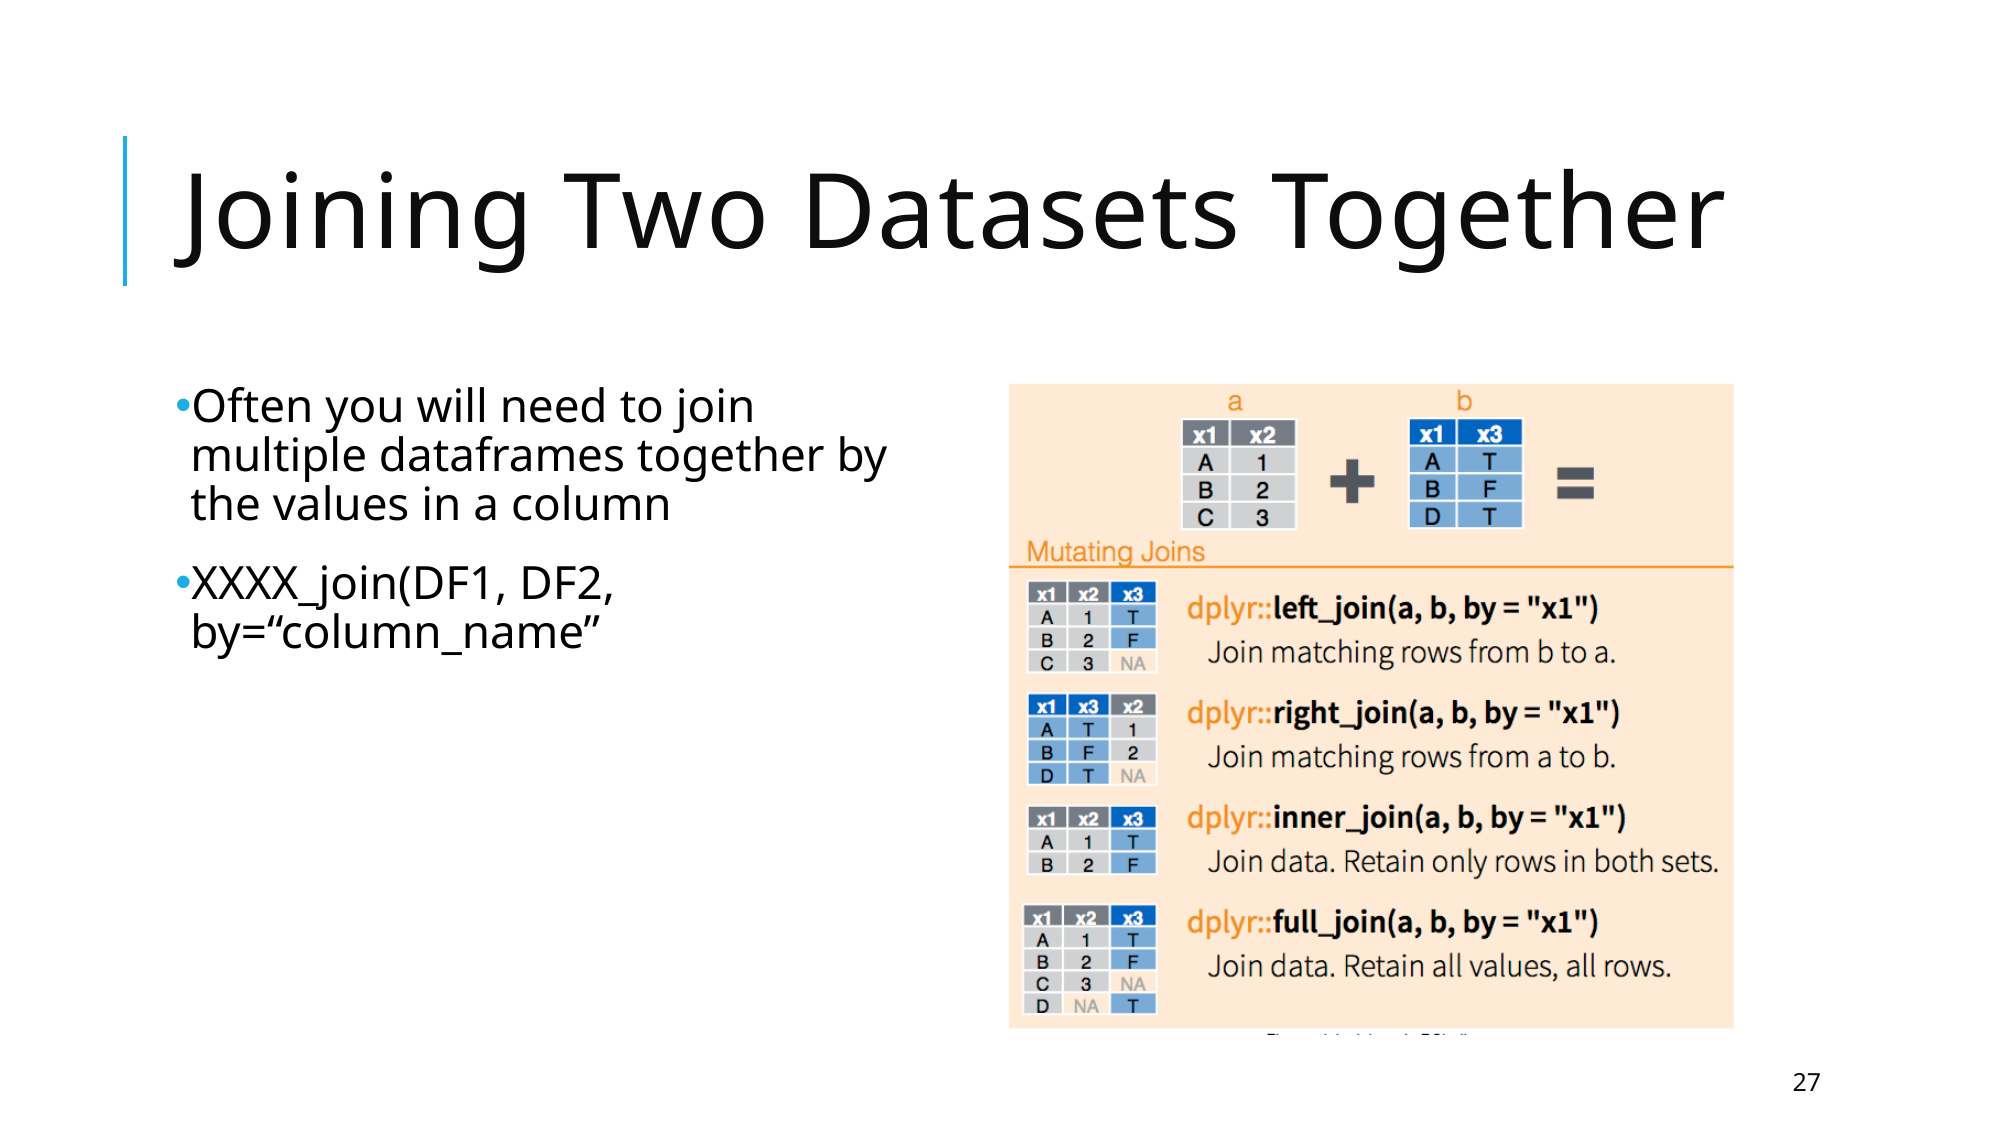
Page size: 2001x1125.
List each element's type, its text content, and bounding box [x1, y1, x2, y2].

slide_number 27 [1777, 1061, 1938, 1107]
title Joining Two Datasets Together [168, 96, 1763, 342]
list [998, 374, 1747, 1036]
list Often you will need to join multiple dataframes together by the values in a column XXXX_join(DF1, DF2, by=“column_name” [168, 375, 948, 1035]
